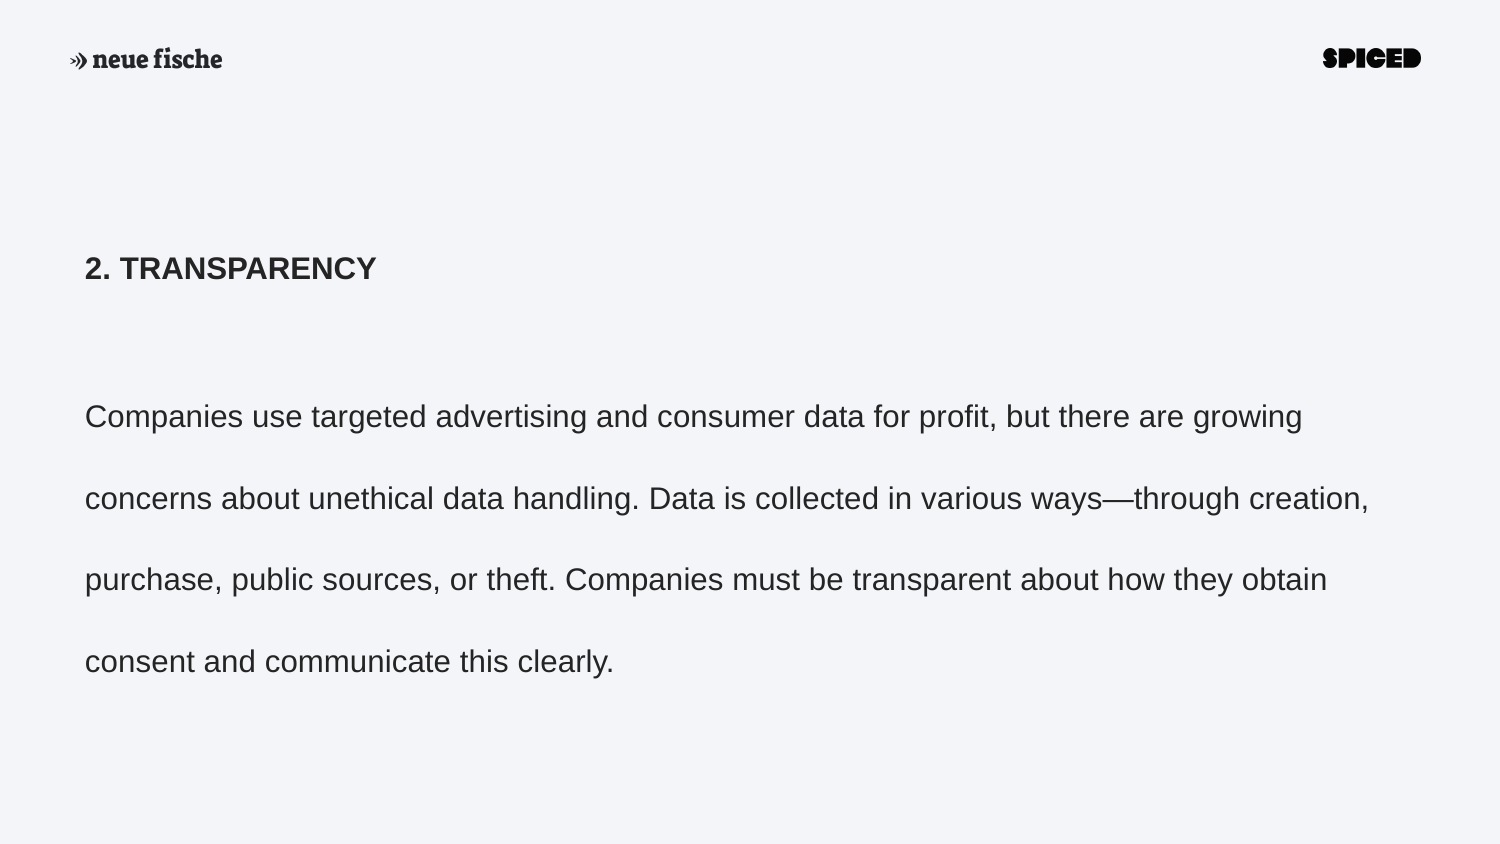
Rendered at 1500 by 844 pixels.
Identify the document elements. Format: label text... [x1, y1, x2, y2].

text_box 2. TRANSPARENCY Companies use targeted advertising and consumer data for profit, but there are growing concerns about unethical data handling. Data is collected in various ways—through creation, purchase, public sources, or theft. Companies must be transparent about how they obtain consent and communicate this clearly. [70, 188, 1403, 694]
picture [1323, 48, 1421, 68]
picture [70, 47, 223, 70]
